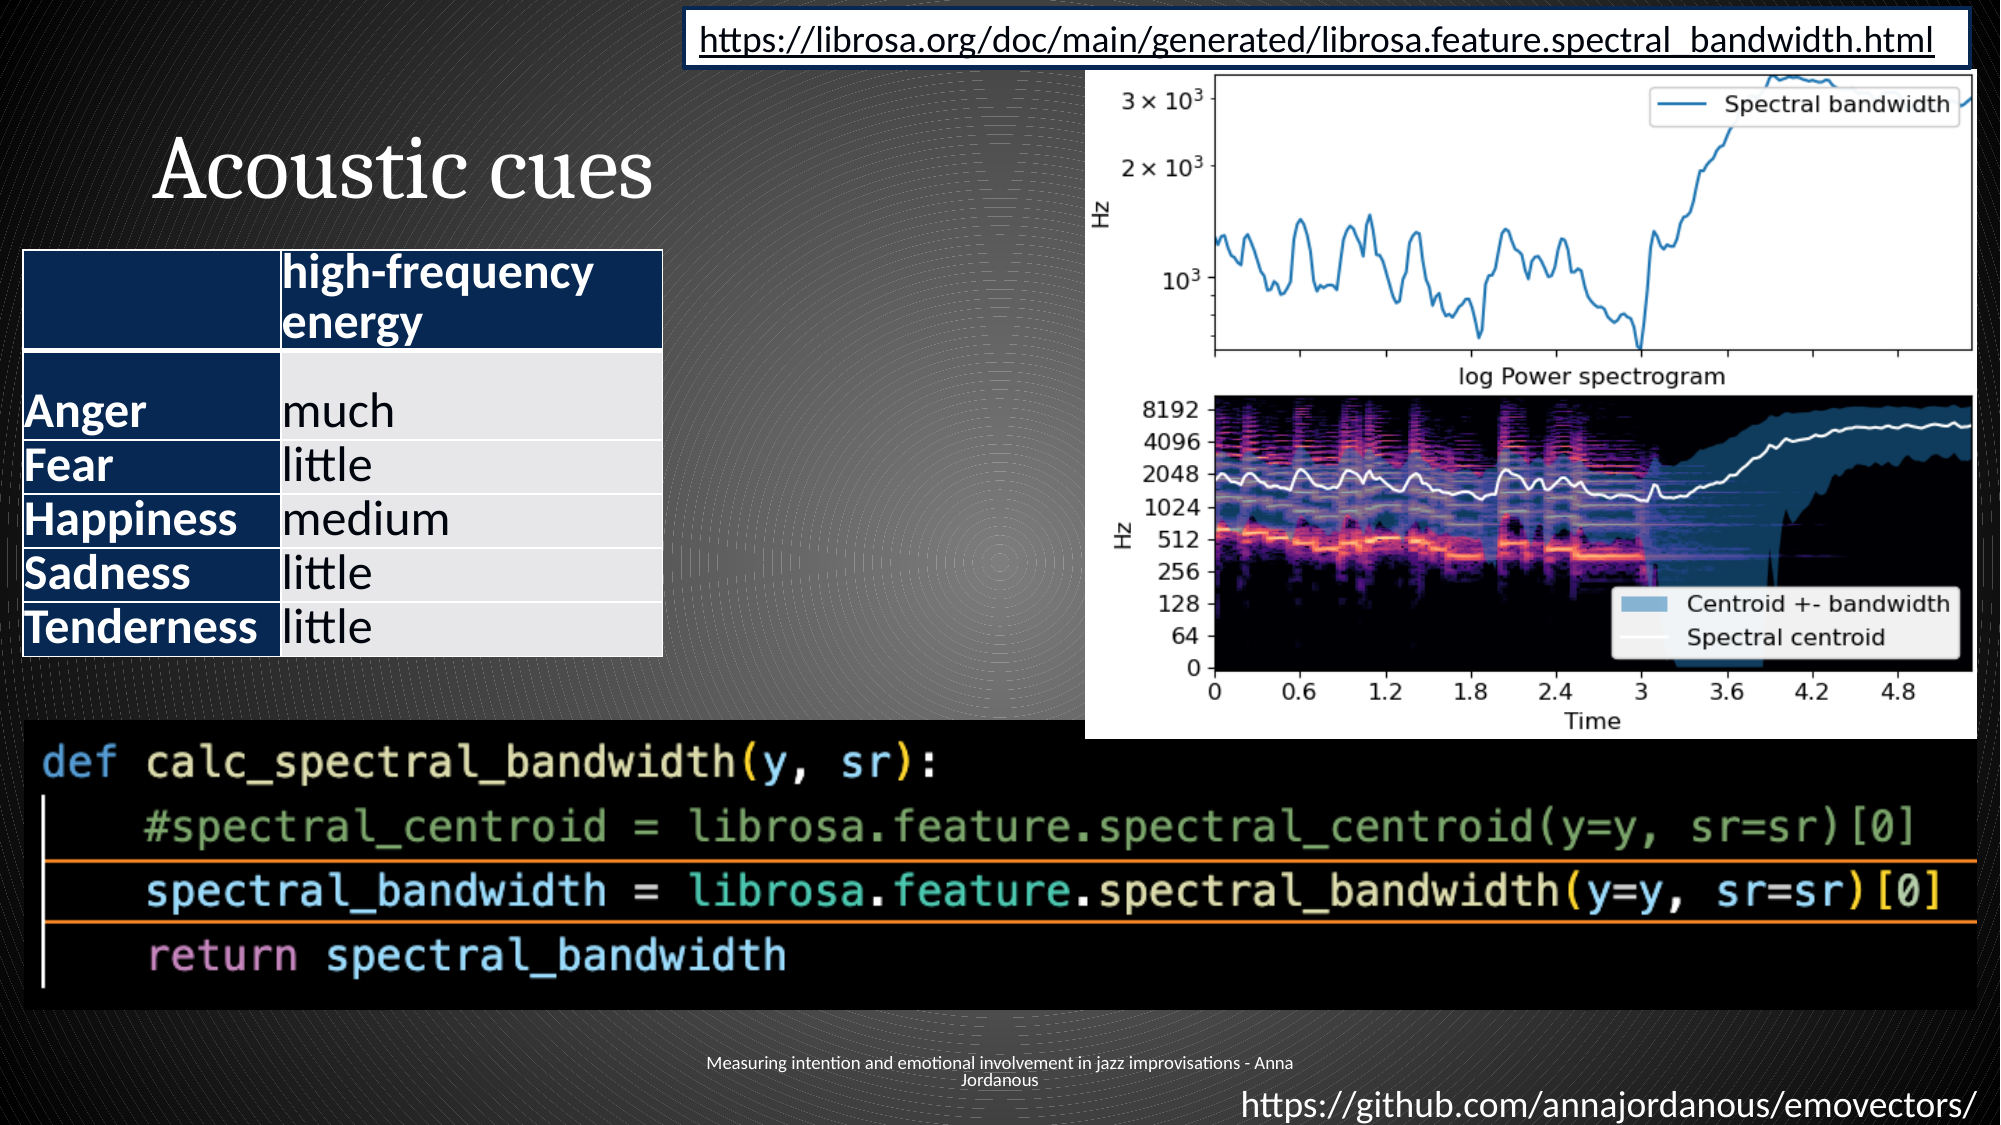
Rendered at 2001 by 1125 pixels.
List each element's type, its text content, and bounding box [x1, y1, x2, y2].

table_cell little [282, 549, 662, 601]
table_header high-frequency energy [282, 251, 662, 348]
table_cell Sadness [24, 549, 280, 601]
table_cell Tenderness [24, 603, 280, 656]
table_cell Anger [24, 353, 280, 439]
table_header [24, 251, 280, 348]
picture [24, 69, 1977, 1010]
text_box https://librosa.org/doc/main/generated/librosa.feature.spectral_bandwidth.html [682, 6, 1972, 70]
text_box https://github.com/annajordanous/emovectors/ [999, 1072, 2000, 1125]
table_cell Fear [24, 441, 280, 493]
footer Measuring intention and emotional involvement in jazz improvisations - Anna Jordanous [662, 1042, 1338, 1103]
title Acoustic cues [137, 59, 1082, 278]
table_cell little [282, 603, 662, 656]
table_cell much [282, 353, 662, 439]
table_cell medium [282, 495, 662, 547]
table_cell little [282, 441, 662, 493]
table_cell Happiness [24, 495, 280, 547]
